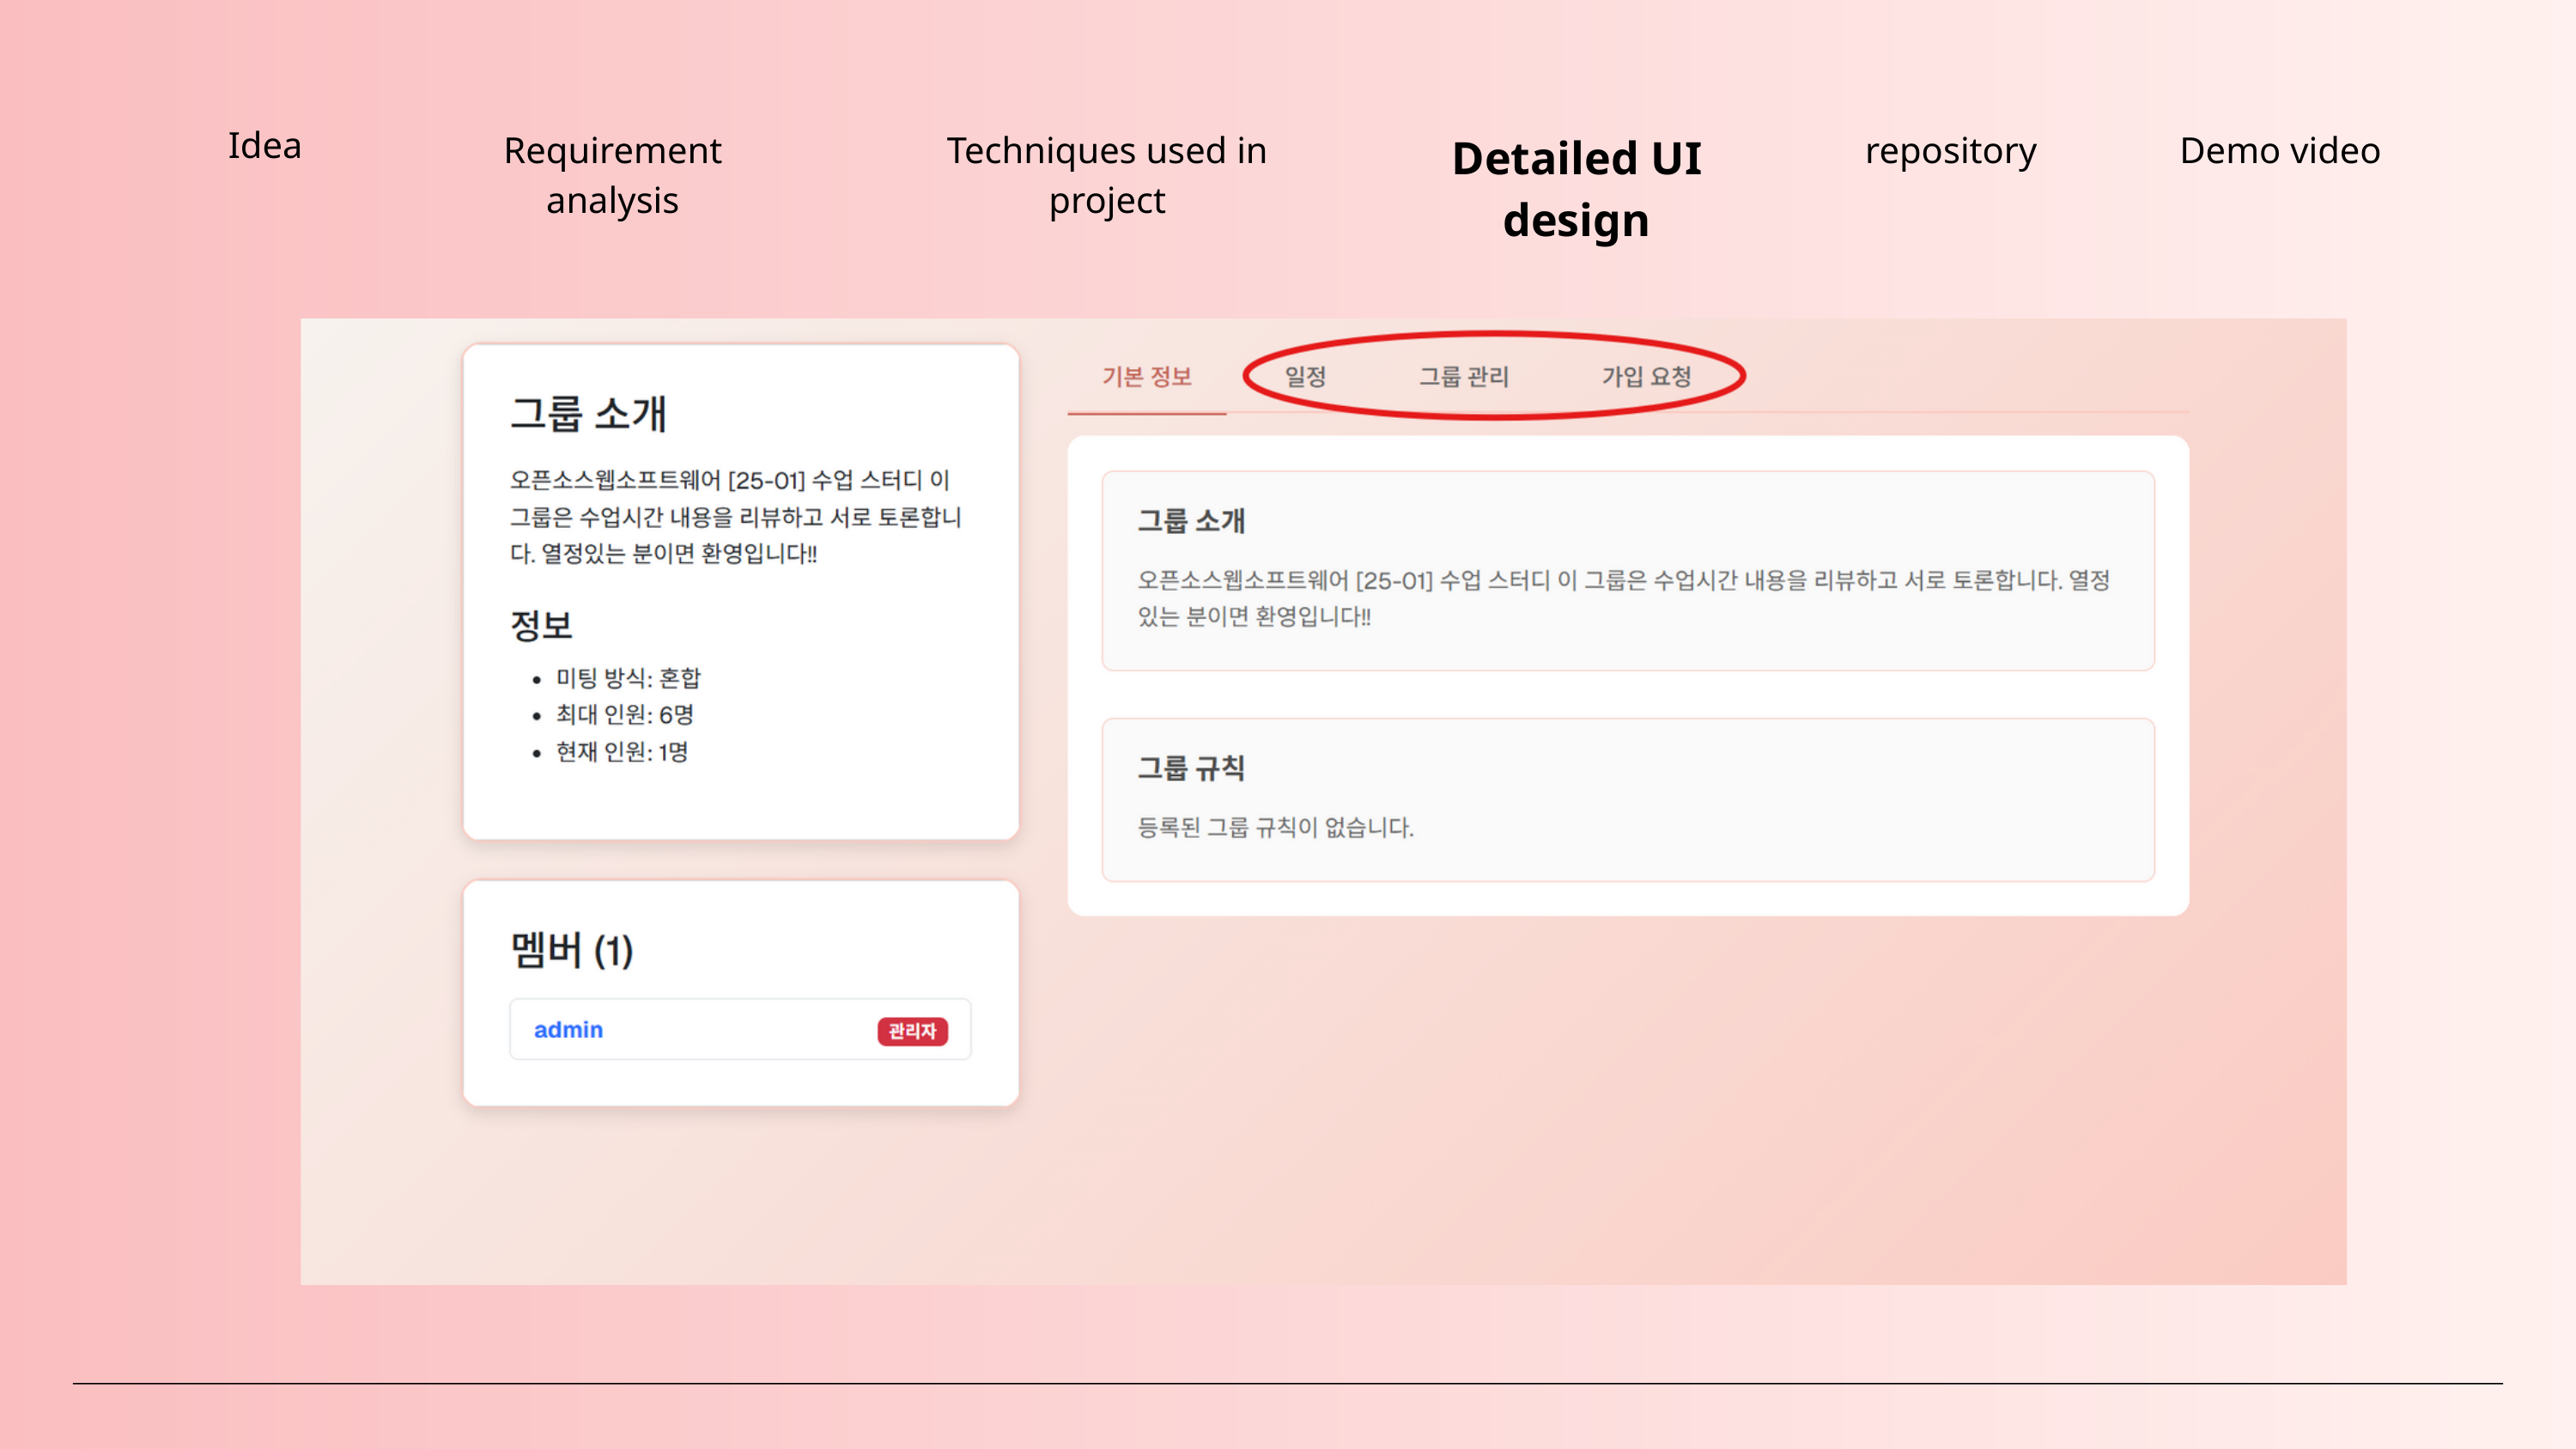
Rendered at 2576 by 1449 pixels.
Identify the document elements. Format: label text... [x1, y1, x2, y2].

text_box [301, 318, 2348, 1286]
text_box Techniques used in project [891, 120, 1324, 221]
text_box Idea [92, 115, 440, 166]
text_box Demo video [2177, 120, 2385, 171]
text_box Requirement analysis [439, 120, 787, 221]
text_box repository [1830, 120, 2073, 171]
text_box Detailed UI design [1428, 120, 1726, 246]
